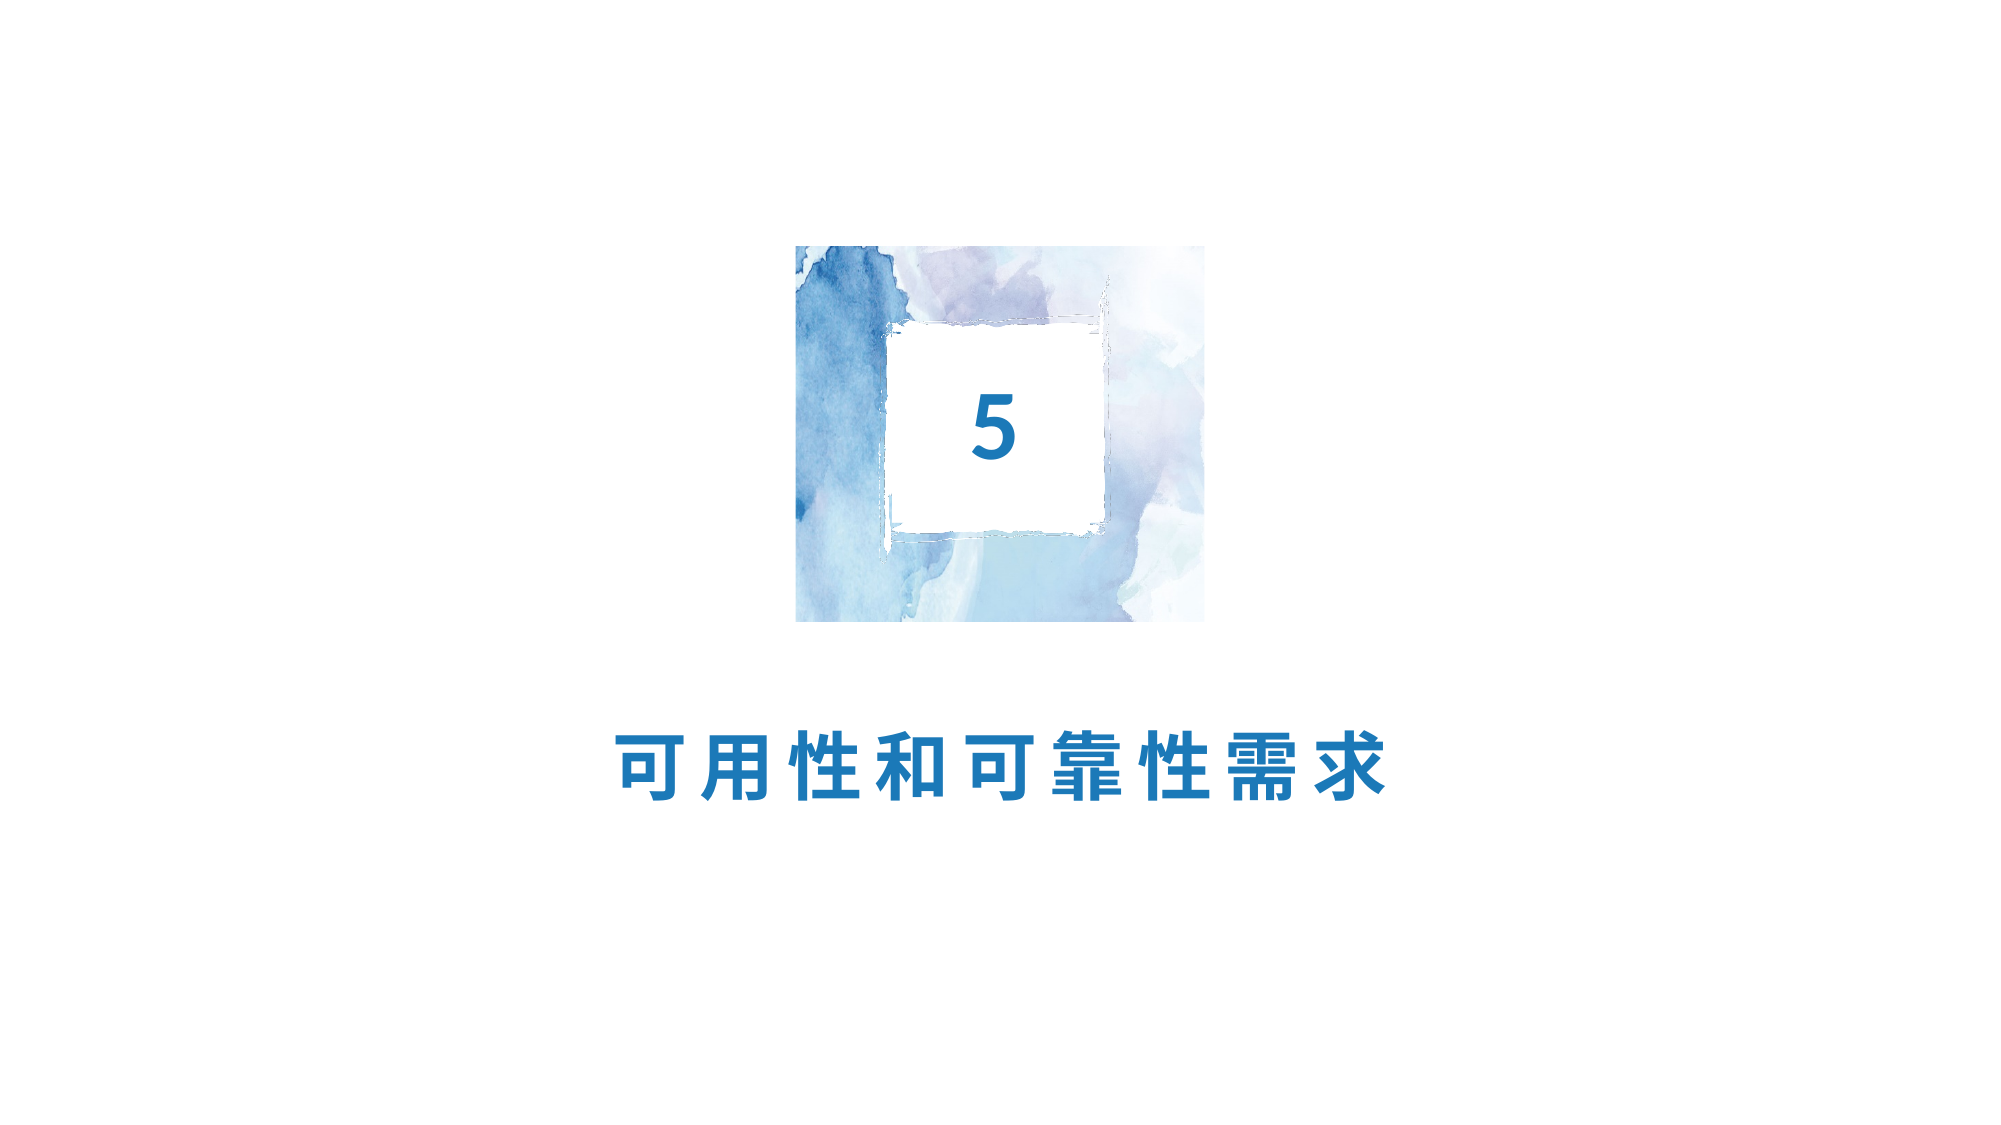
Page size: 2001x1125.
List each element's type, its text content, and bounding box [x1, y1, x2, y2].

picture [878, 275, 1111, 564]
text_box 可用性和可靠性需求 [597, 711, 1403, 817]
text_box [794, 245, 1205, 622]
